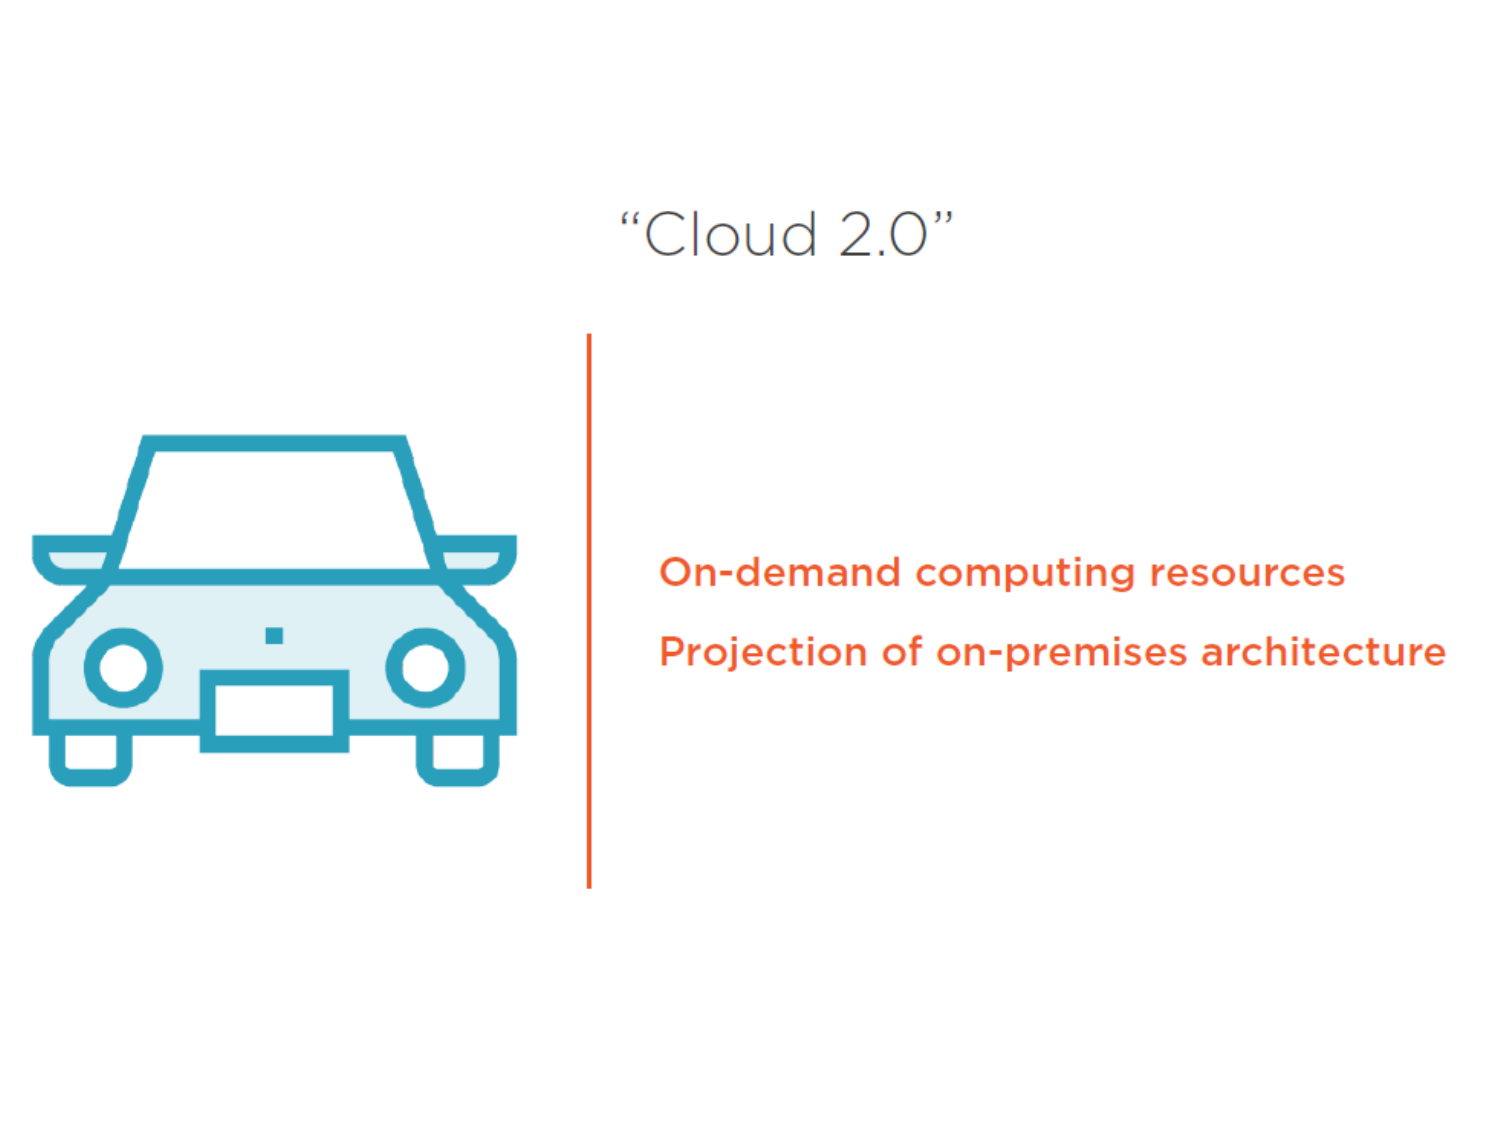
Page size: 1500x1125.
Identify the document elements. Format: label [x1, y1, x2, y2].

picture [0, 183, 1500, 942]
